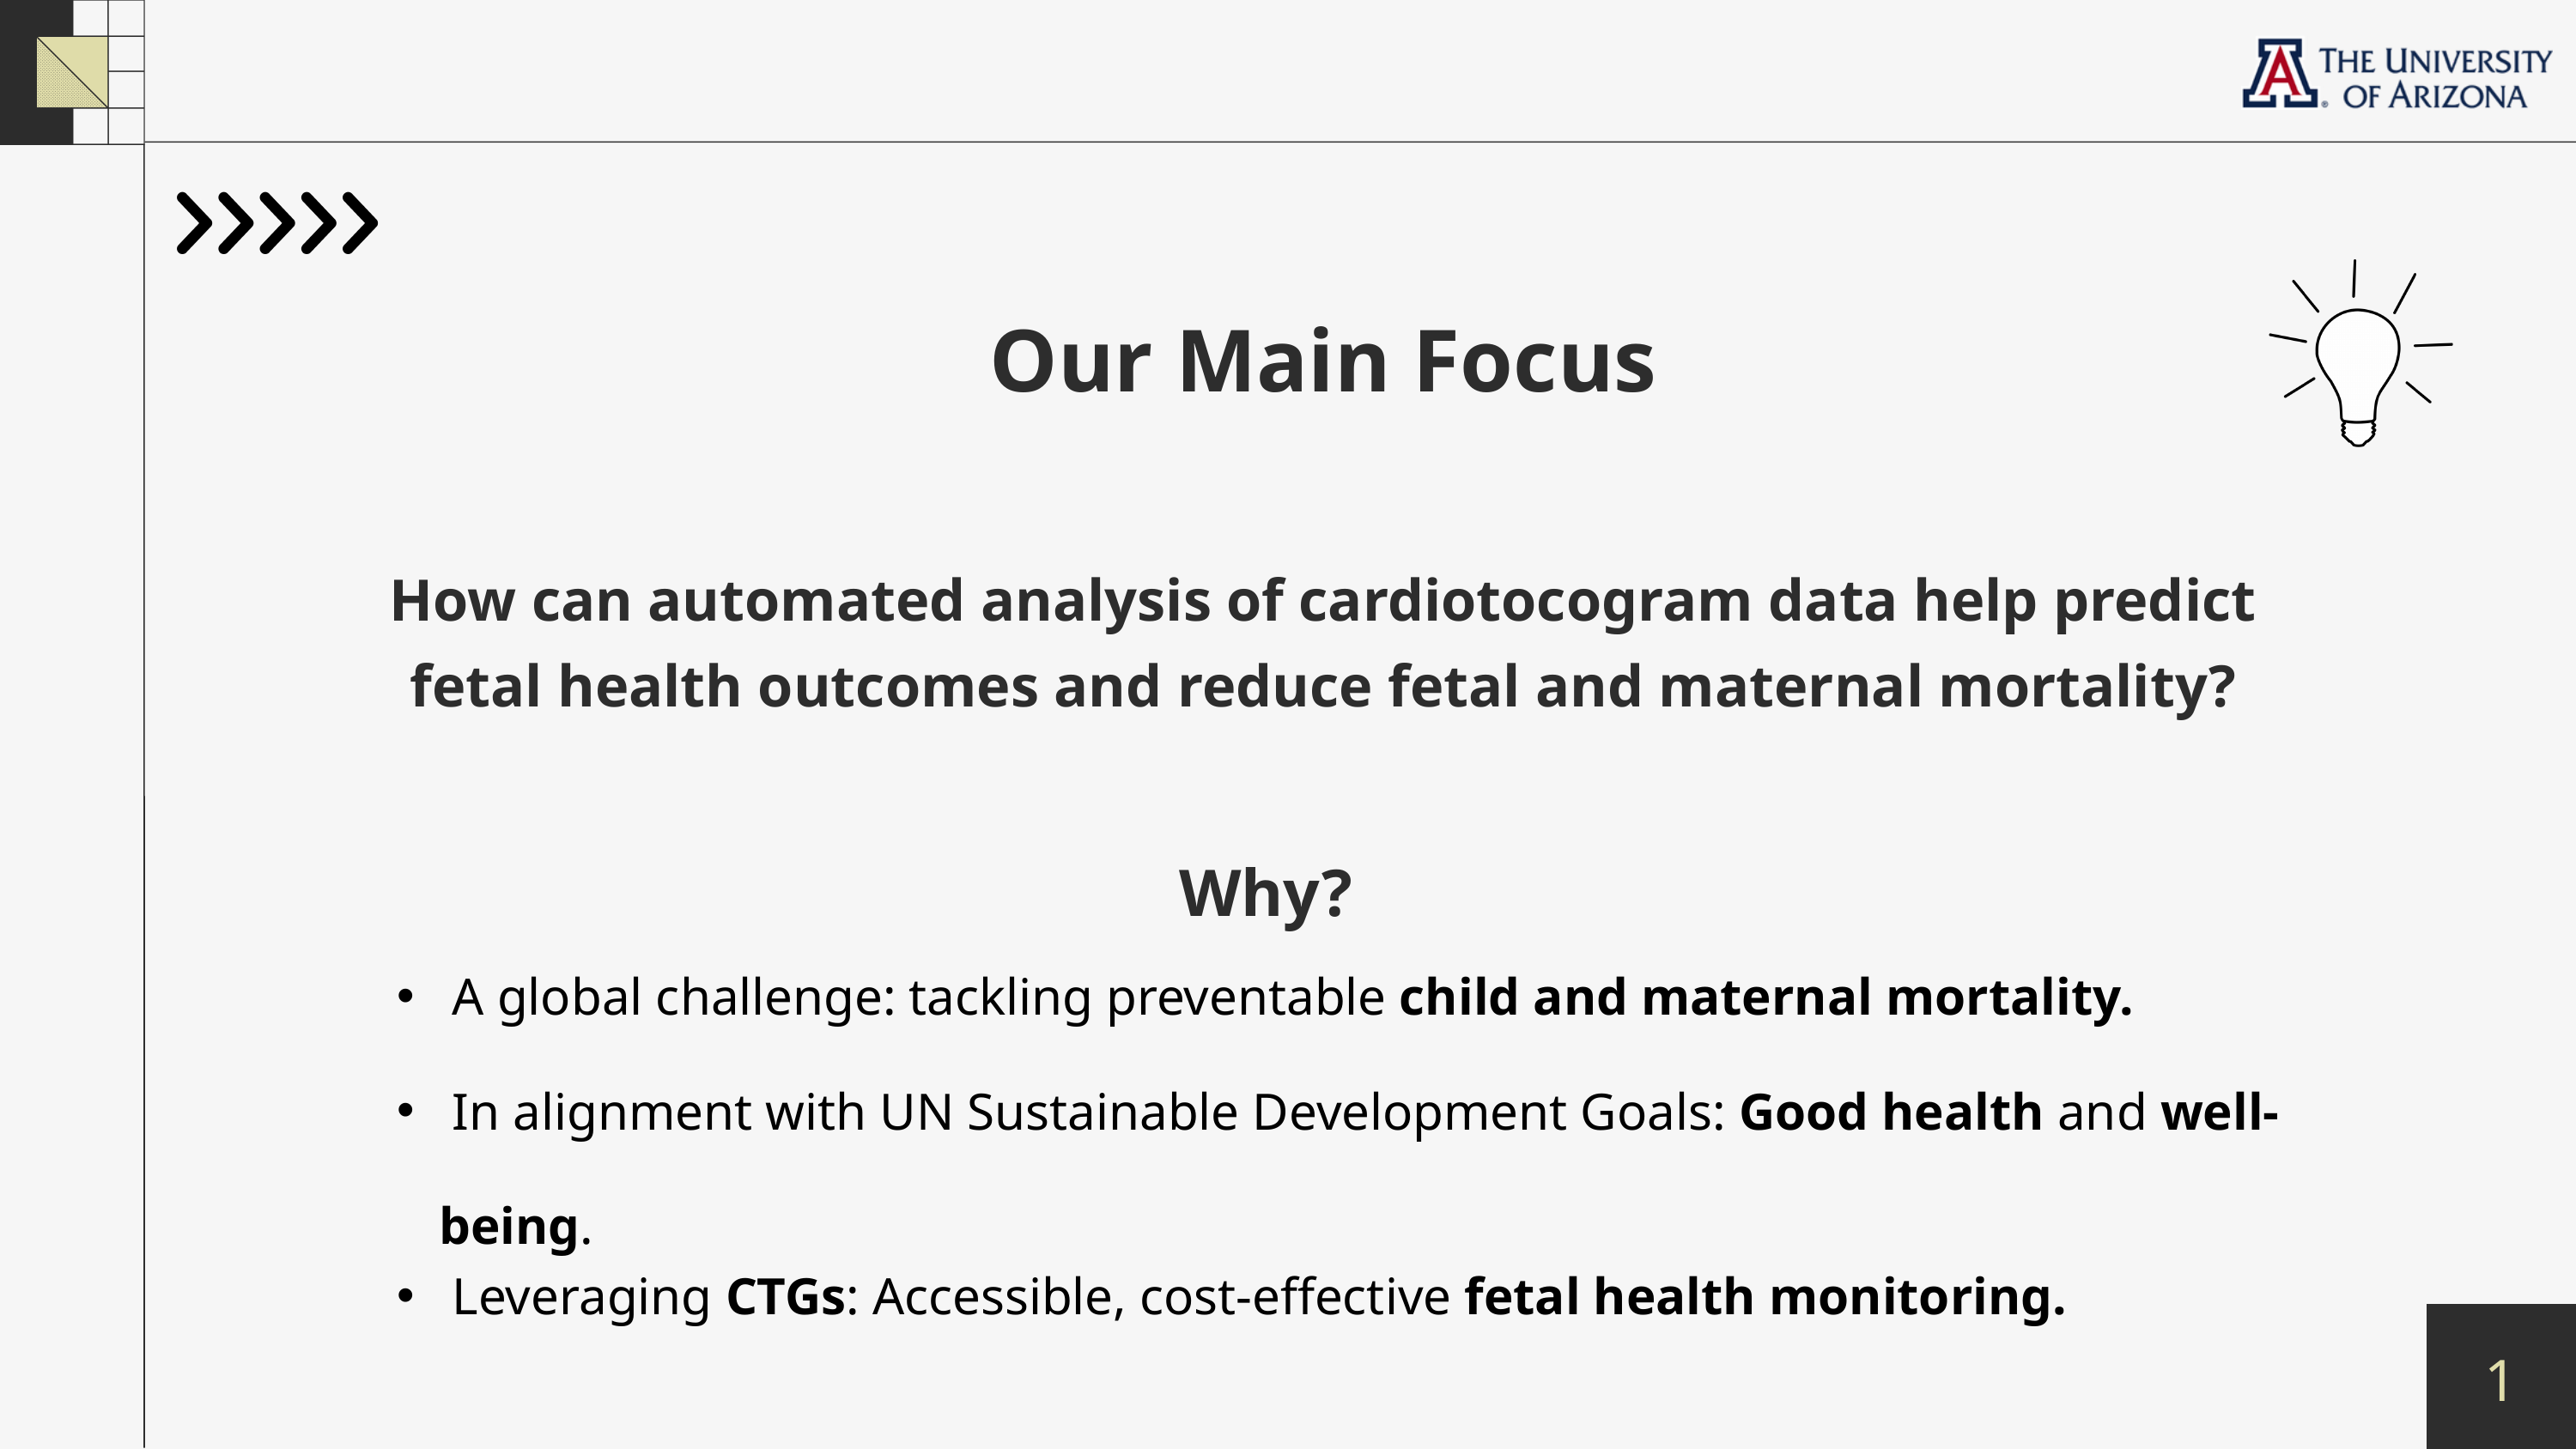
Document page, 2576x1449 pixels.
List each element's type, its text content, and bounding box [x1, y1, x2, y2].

text_box [2240, 35, 2553, 110]
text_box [2426, 1303, 2576, 1449]
text_box Our Main Focus [216, 288, 2432, 409]
text_box A global challenge: tackling preventable child and maternal mortality. In alignment with UN Sustainable Development Goals: Good health and well-being. Leveraging CTGs: Accessible, cost-effective fetal health monitoring. [354, 879, 2397, 1325]
text_box [176, 191, 379, 254]
text_box Why? [1037, 839, 1494, 930]
text_box [2269, 259, 2453, 447]
text_box How can automated analysis of cardiotocogram data help predict fetal health outcomes and reduce fetal and maternal mortality? [378, 546, 2269, 879]
text_box [0, 0, 145, 145]
